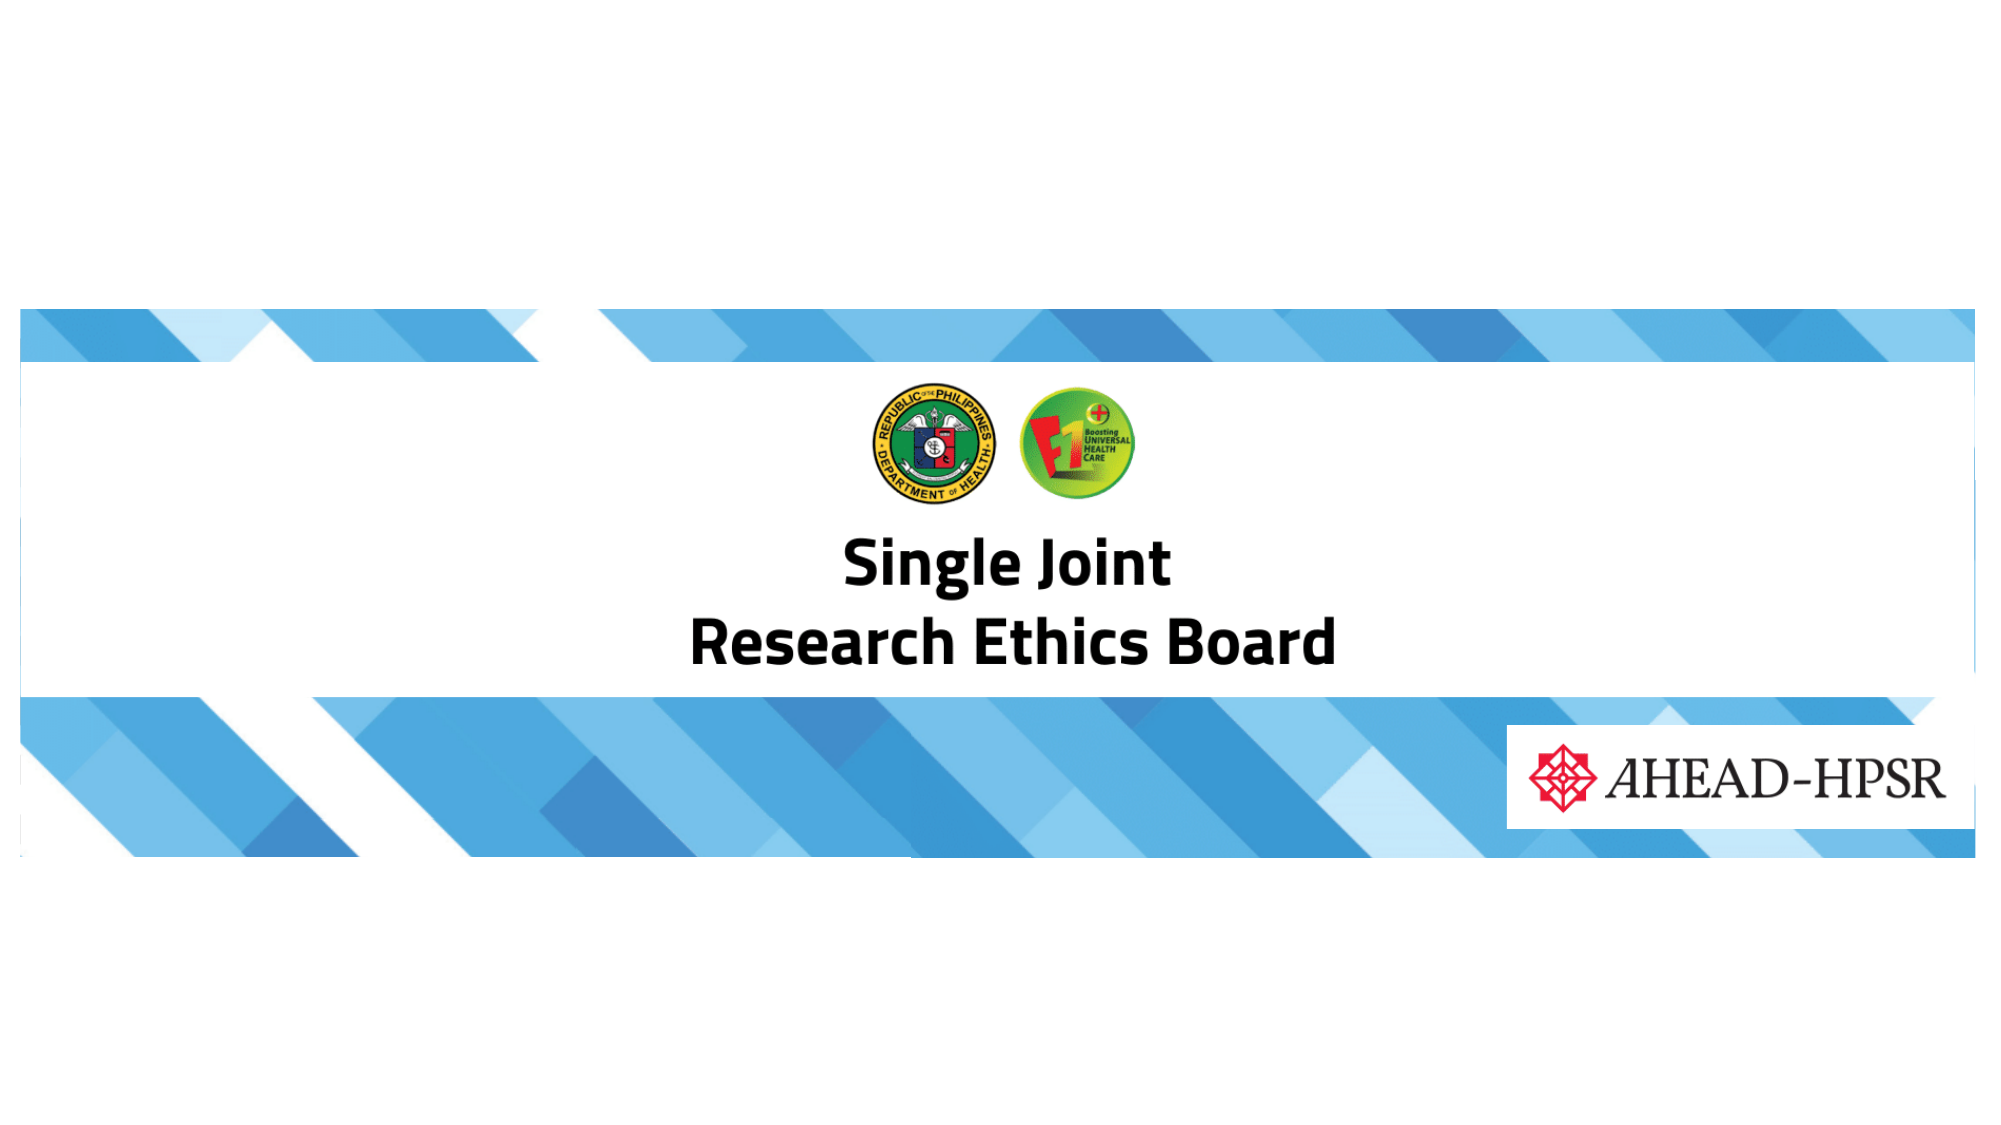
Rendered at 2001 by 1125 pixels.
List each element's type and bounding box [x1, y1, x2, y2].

text_box [20, 309, 1976, 858]
picture [659, 369, 1361, 693]
picture [1506, 725, 1975, 829]
